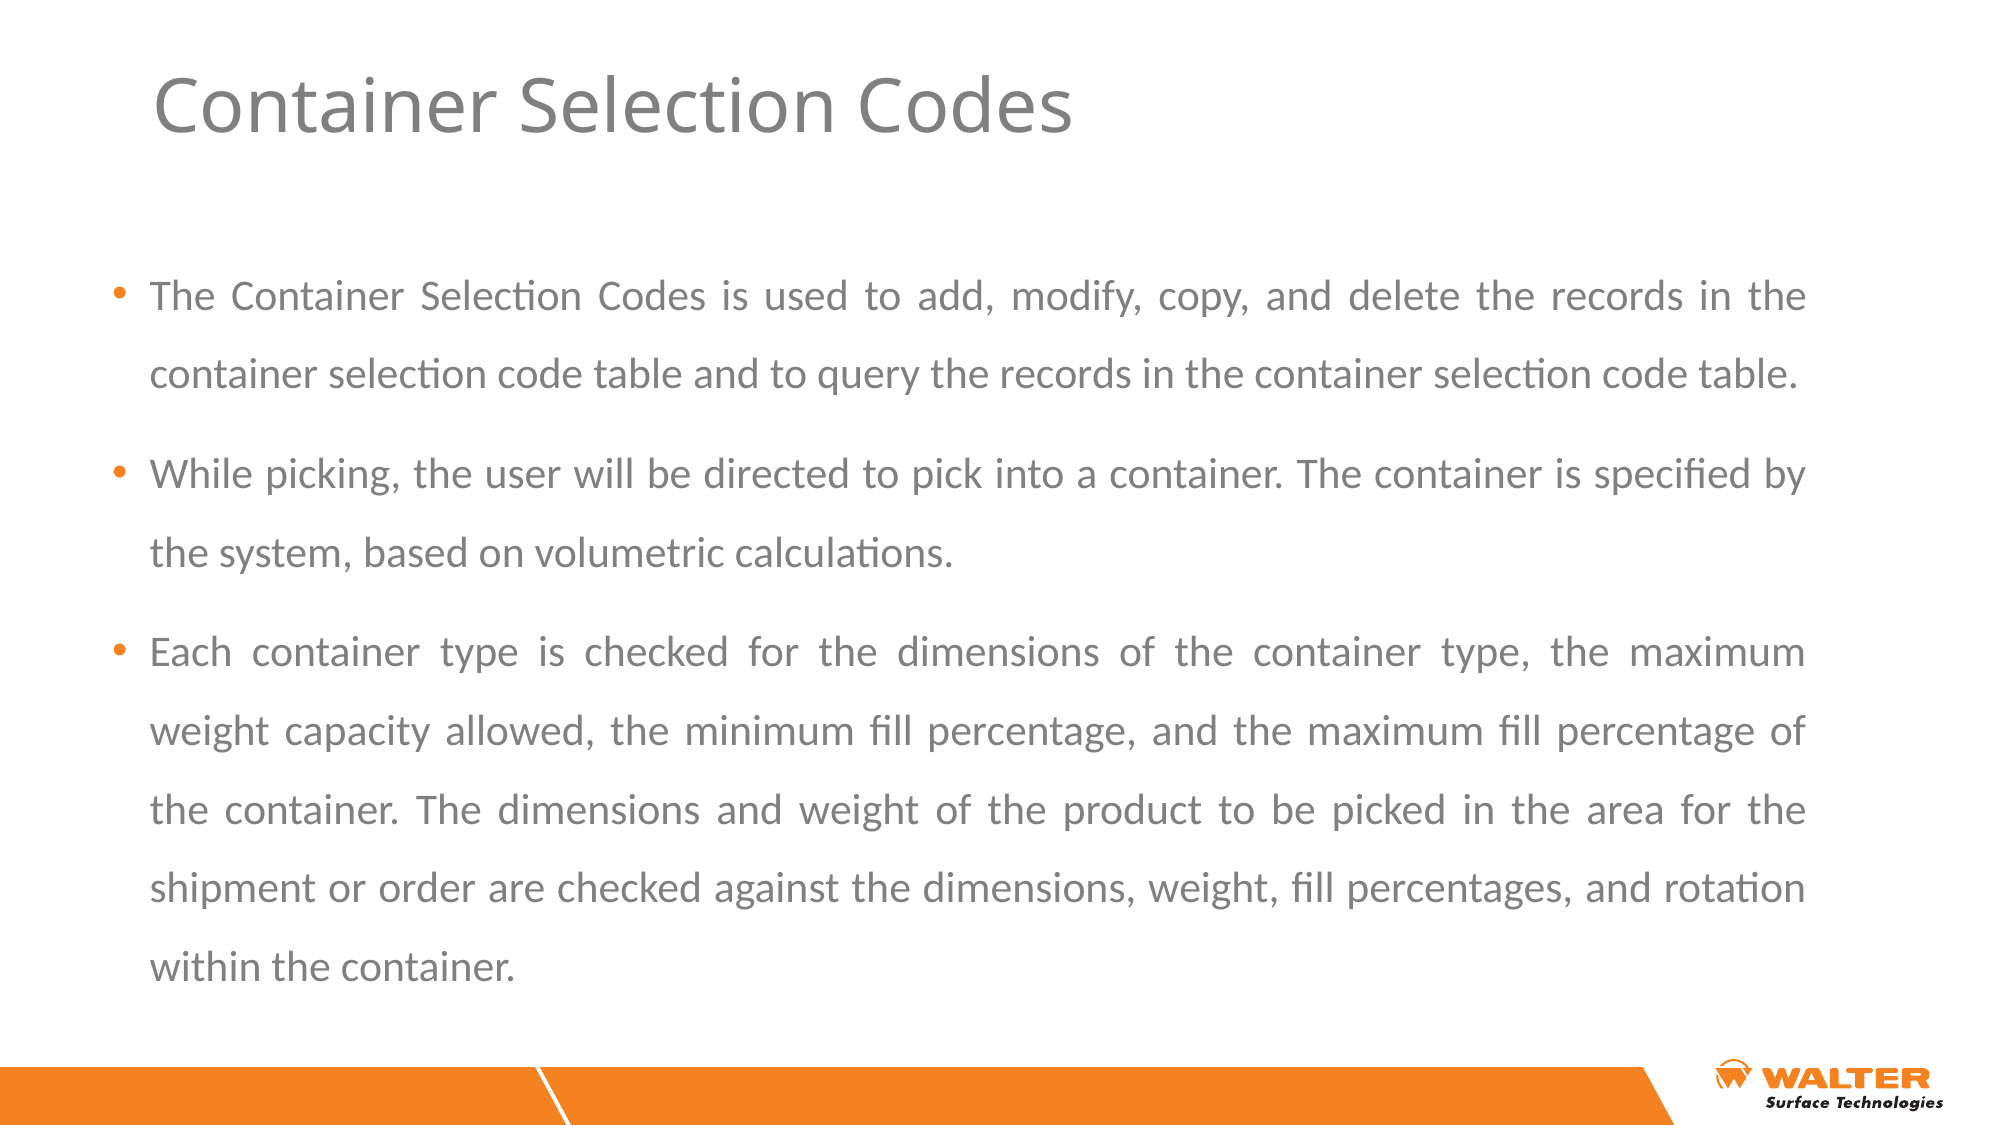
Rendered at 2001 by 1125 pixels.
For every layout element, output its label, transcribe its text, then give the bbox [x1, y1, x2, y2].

list The Container Selection Codes is used to add, modify, copy, and delete the records in the container selection code table and to query the records in the container selection code table. While picking, the user will be directed to pick into a container. The container is specified by the system, based on volumetric calculations. Each container type is checked for the dimensions of the container type, the maximum weight capacity allowed, the minimum fill percentage, and the maximum fill percentage of the container. The dimensions and weight of the product to be picked in the area for the shipment or order are checked against the dimensions, weight, fill percentages, and rotation within the container. [97, 232, 1823, 1014]
title Container Selection Codes [137, 59, 1863, 278]
